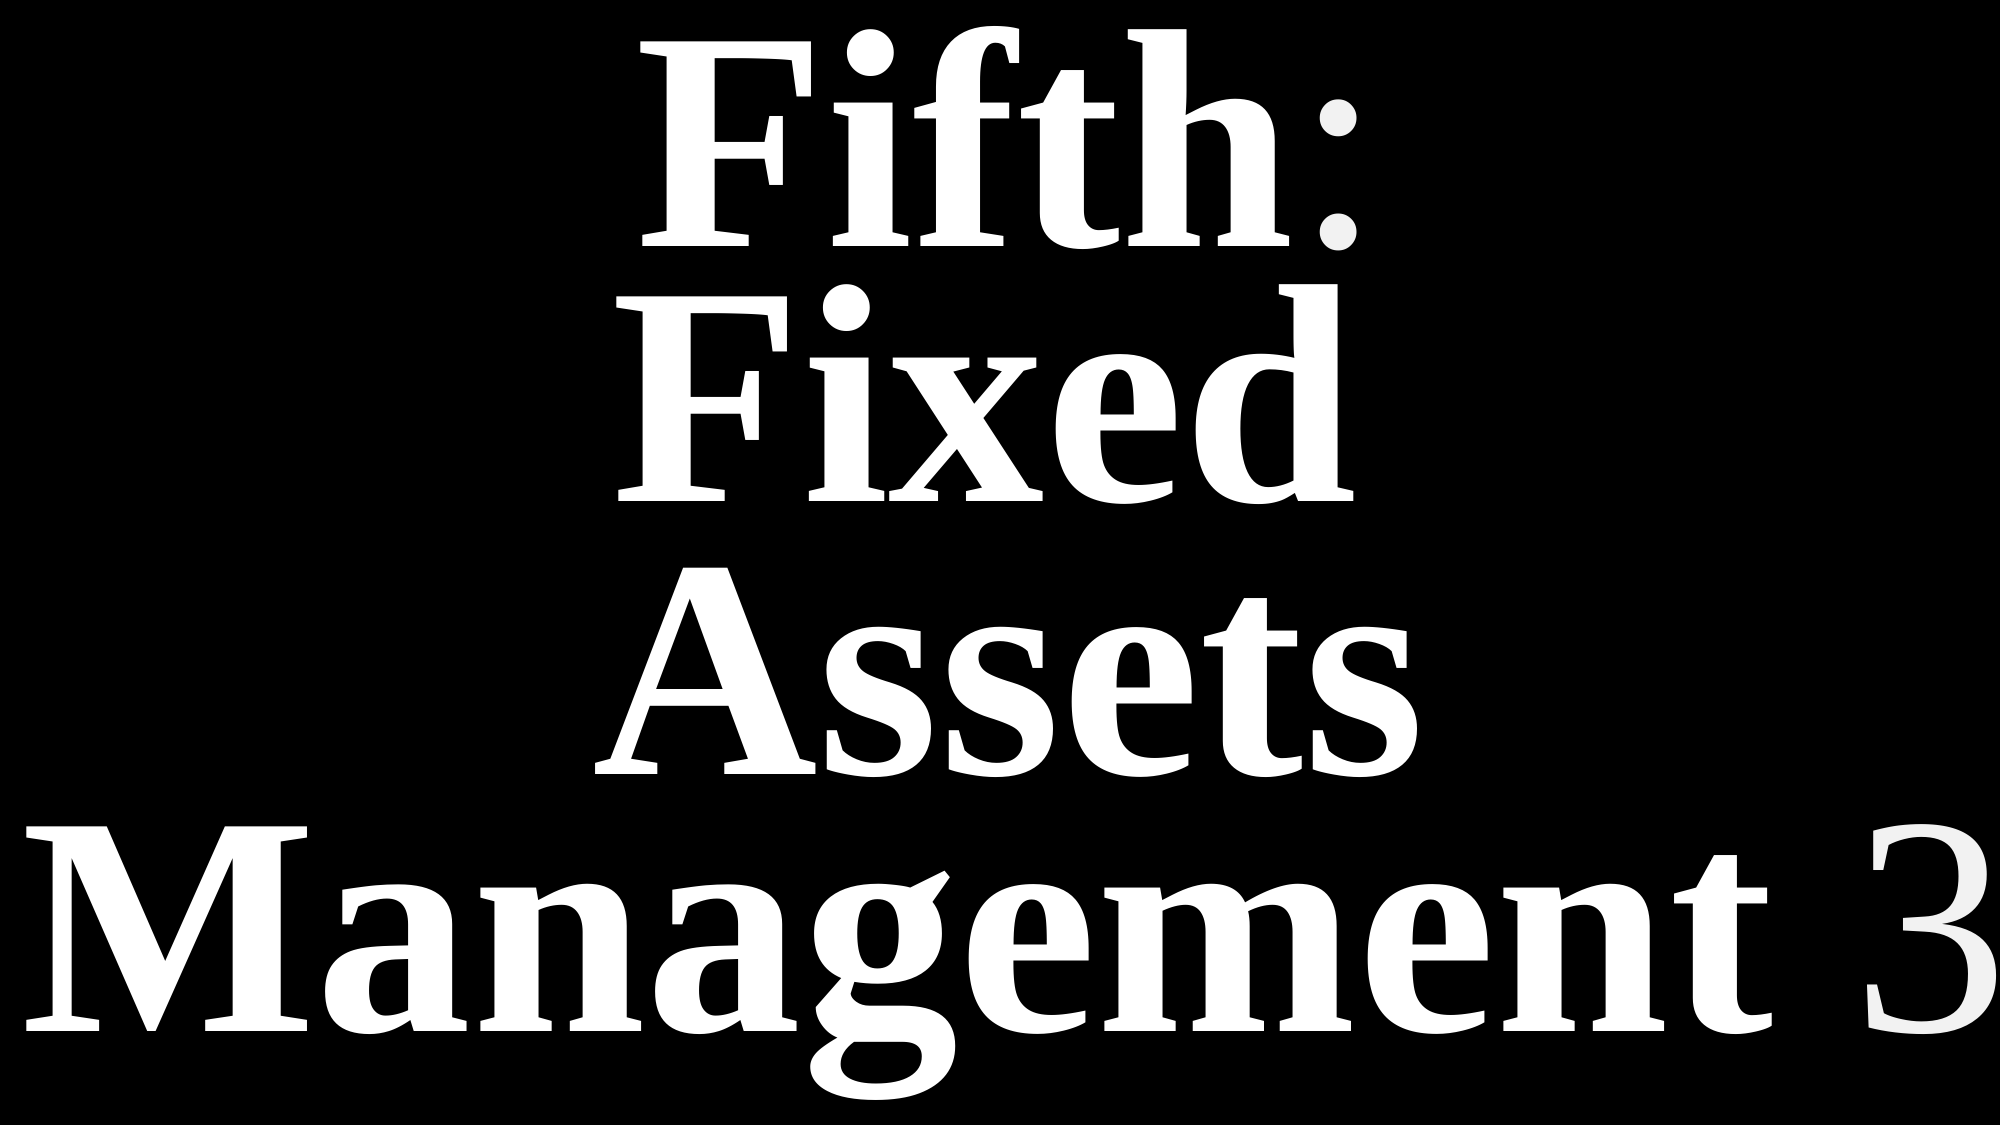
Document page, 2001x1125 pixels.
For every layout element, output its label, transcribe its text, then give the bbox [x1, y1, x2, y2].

title Fifth: [583, 87, 1434, 204]
text_box Fixed [536, 342, 1434, 459]
text_box Management 3 [3, 872, 2000, 989]
text_box Assets [460, 614, 1558, 731]
